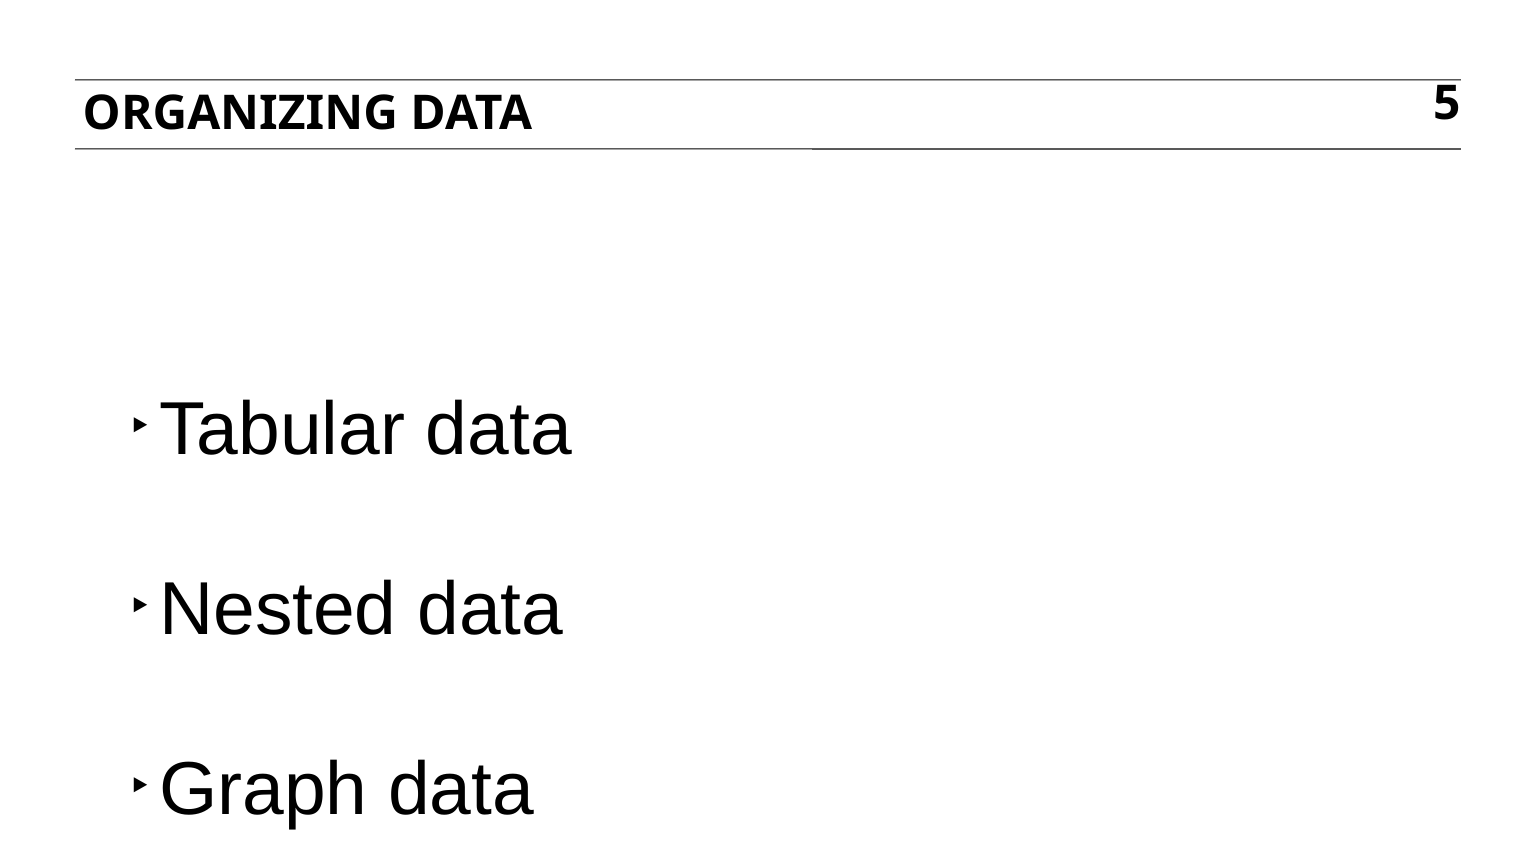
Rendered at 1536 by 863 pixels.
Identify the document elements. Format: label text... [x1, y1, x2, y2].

list Organizing Data [67, 81, 1118, 132]
subtitle Tabular data Nested data Graph data [130, 193, 1431, 782]
slide_number 5 [1419, 86, 1461, 138]
